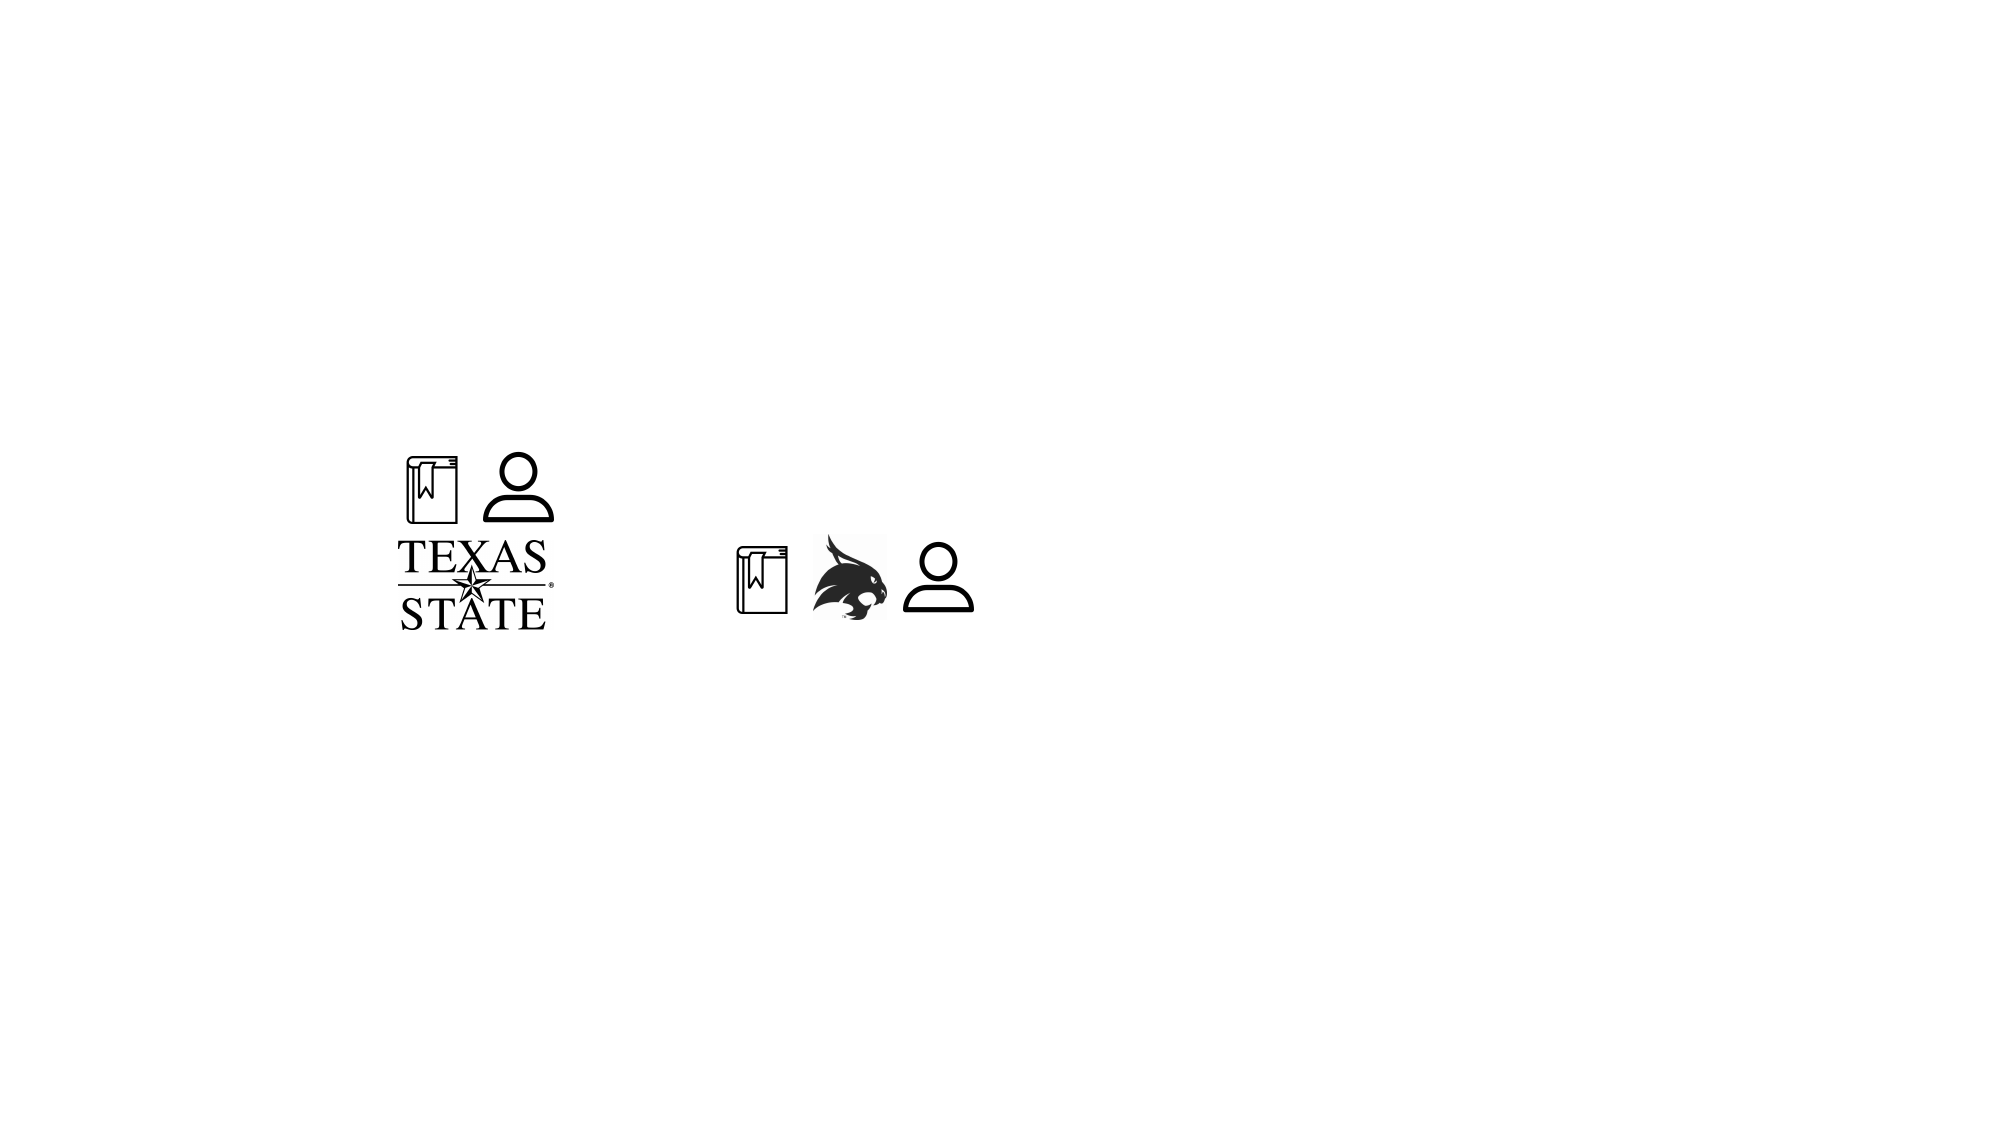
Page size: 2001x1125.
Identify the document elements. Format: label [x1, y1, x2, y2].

picture [813, 534, 887, 620]
picture [398, 540, 554, 630]
picture [398, 456, 466, 524]
picture [728, 546, 796, 614]
picture [483, 450, 554, 524]
picture [903, 540, 974, 614]
